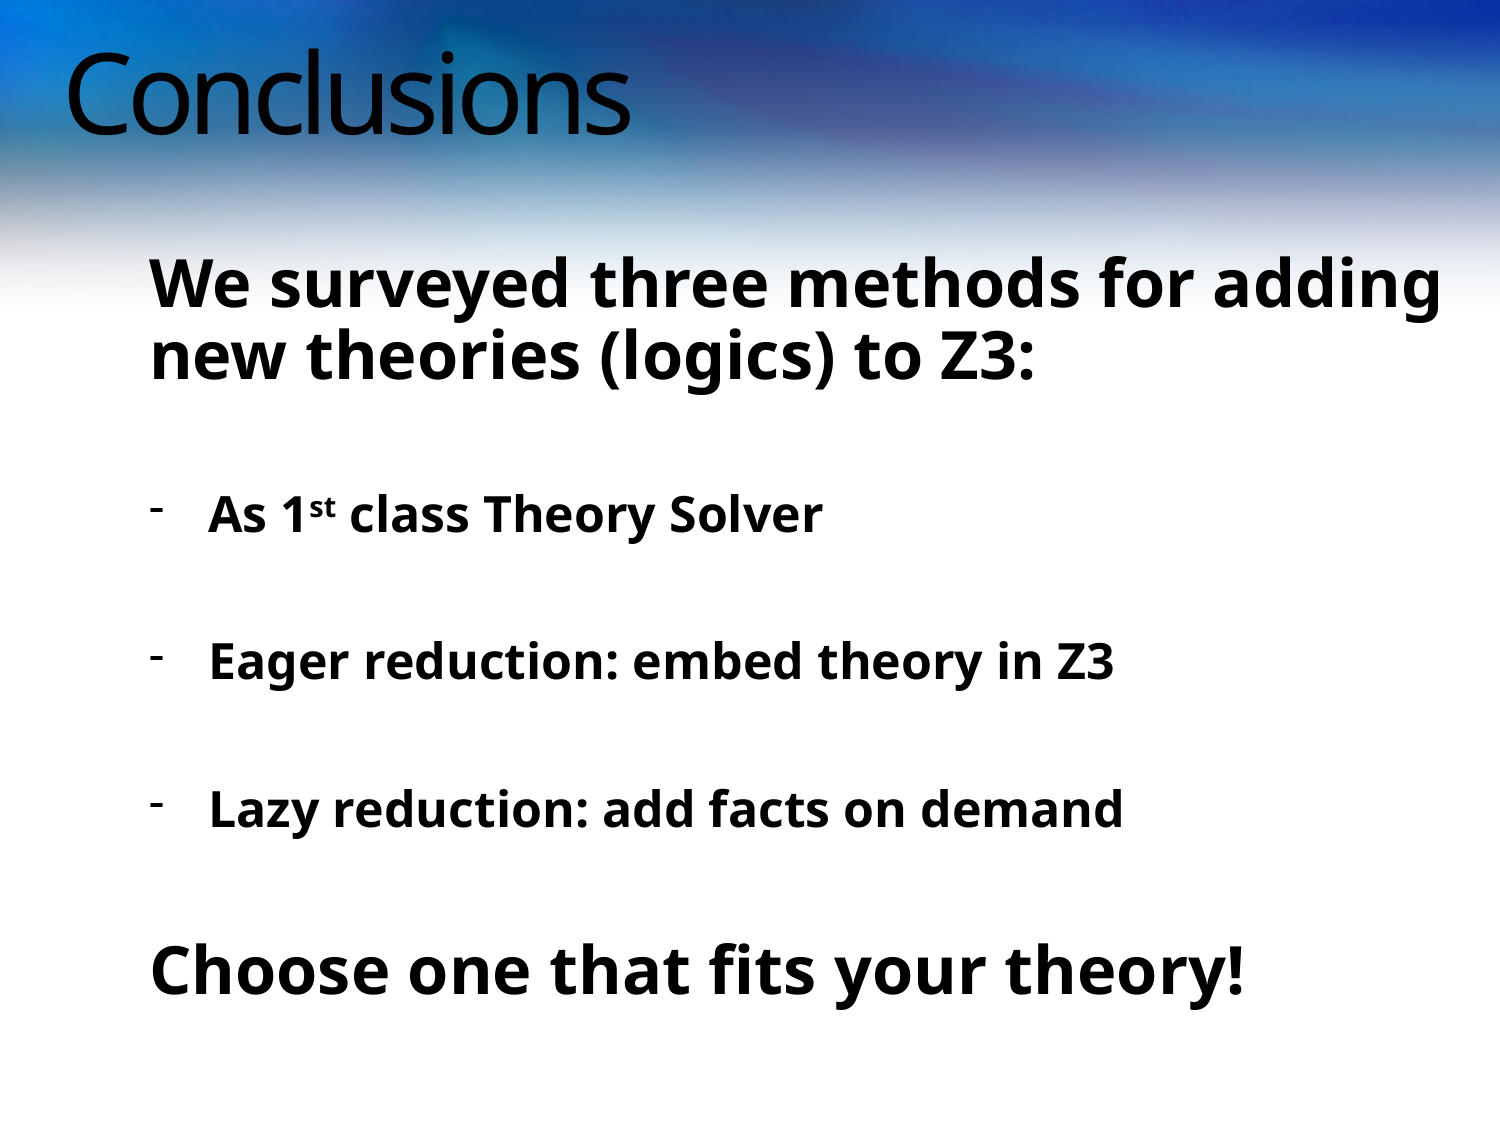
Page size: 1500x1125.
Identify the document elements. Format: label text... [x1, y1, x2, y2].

list We surveyed three methods for adding new theories (logics) to Z3: As 1st class Theory Solver Eager reduction: embed theory in Z3 Lazy reduction: add facts on demand Choose one that fits your theory! [87, 249, 1463, 996]
title Conclusions [62, 37, 1438, 162]
picture [0, 0, 1500, 1125]
